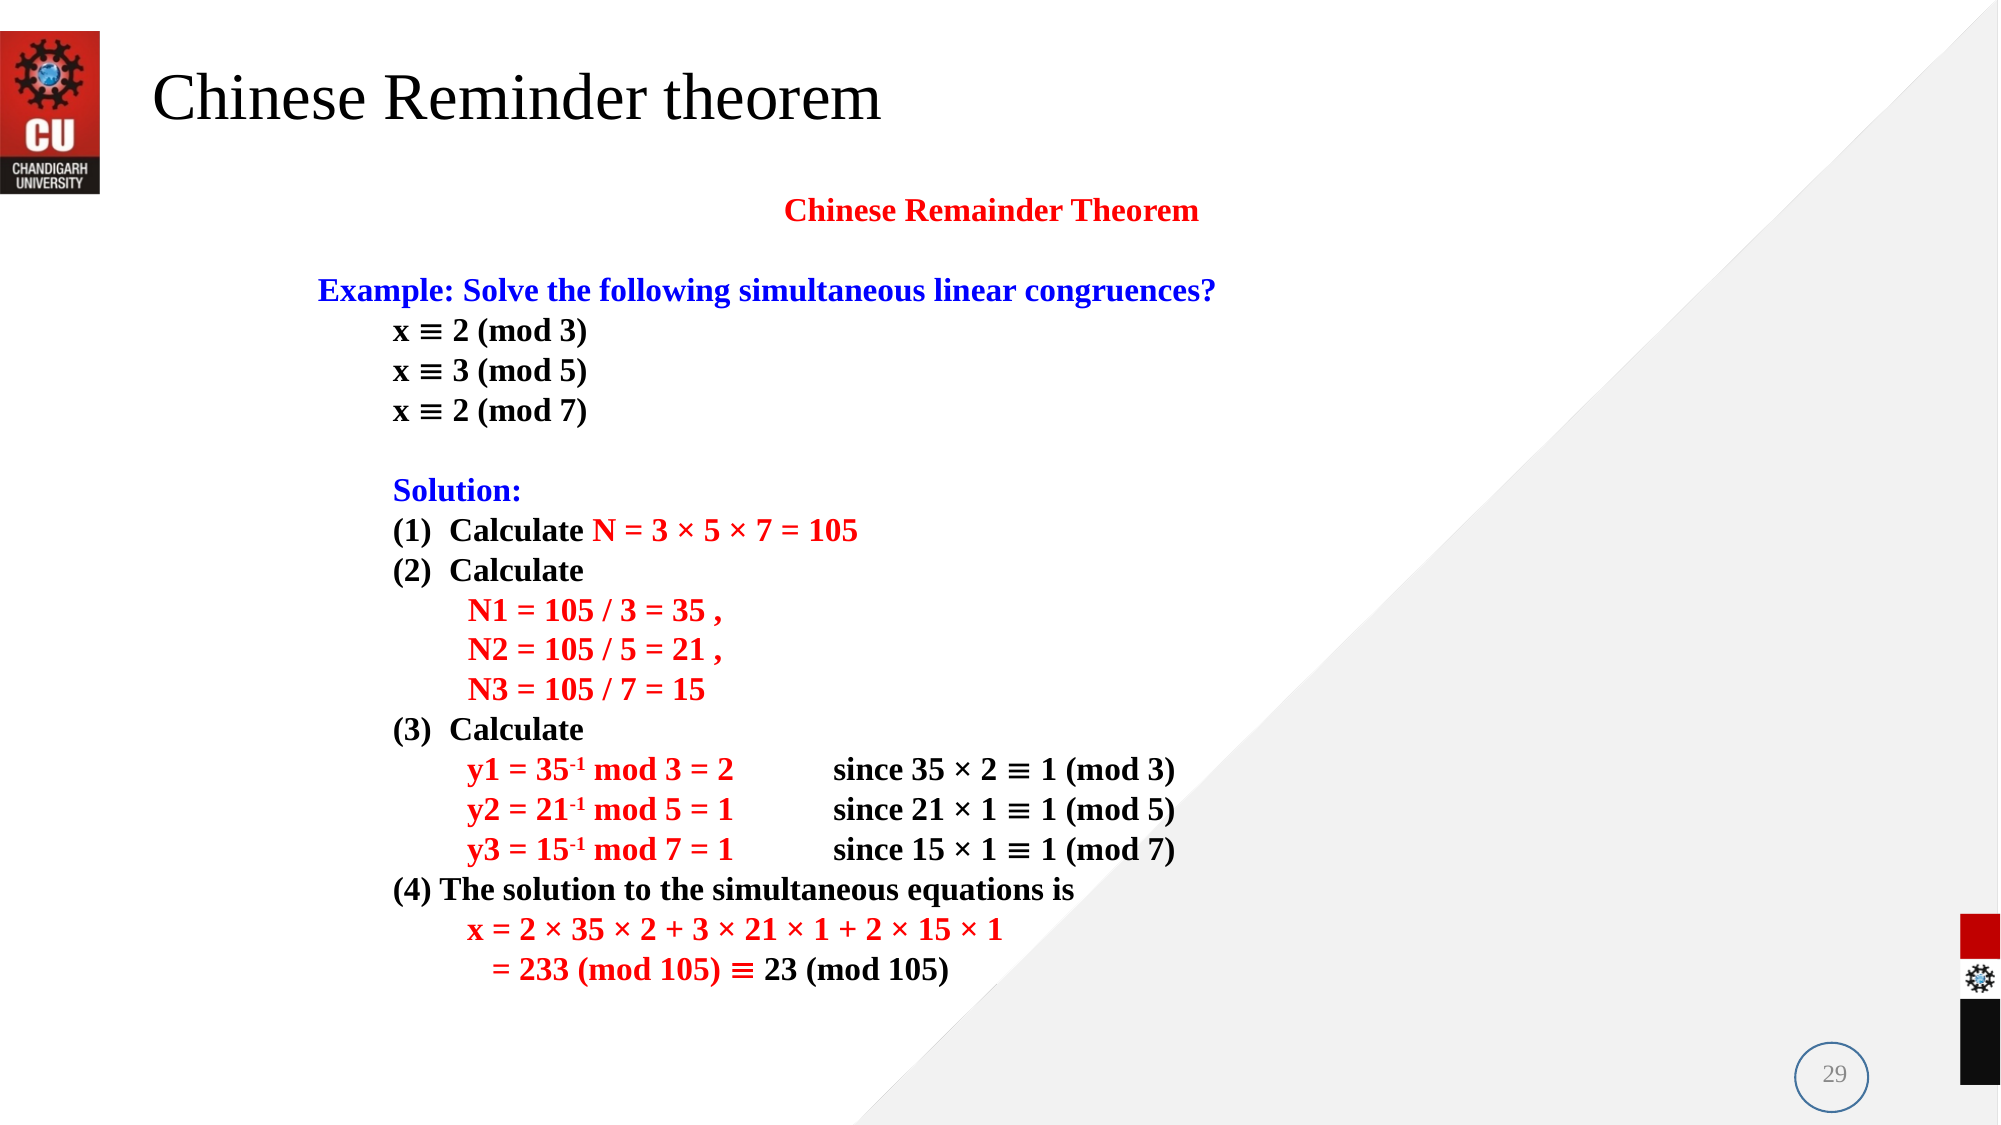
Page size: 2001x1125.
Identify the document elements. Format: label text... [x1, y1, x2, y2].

text_box [291, 176, 1721, 253]
picture [0, 0, 2001, 1125]
text_box Chinese Reminder theorem [137, 54, 1863, 173]
text_box Chinese Remainder Theorem Example: Solve the following simultaneous linear congruences? x  2 (mod 3) x  3 (mod 5) x  2 (mod 7) Solution: Calculate N = 3 × 5 × 7 = 105 Calculate N1 = 105 / 3 = 35 , N2 = 105 / 5 = 21 , N3 = 105 / 7 = 15 Calculate y1 = 35-1 mod 3 = 2 since 35 × 2  1 (mod 3) y2 = 21-1 mod 5 = 1 since 21 × 1  1 (mod 5) y3 = 15-1 mod 7 = 1 since 15 × 1  1 (mod 7) (4) The solution to the simultaneous equations is x = 2 × 35 × 2 + 3 × 21 × 1 + 2 × 15 × 1 = 233 (mod 105)  23 (mod 105) [303, 181, 1697, 995]
slide_number 29 [1412, 1042, 1863, 1103]
